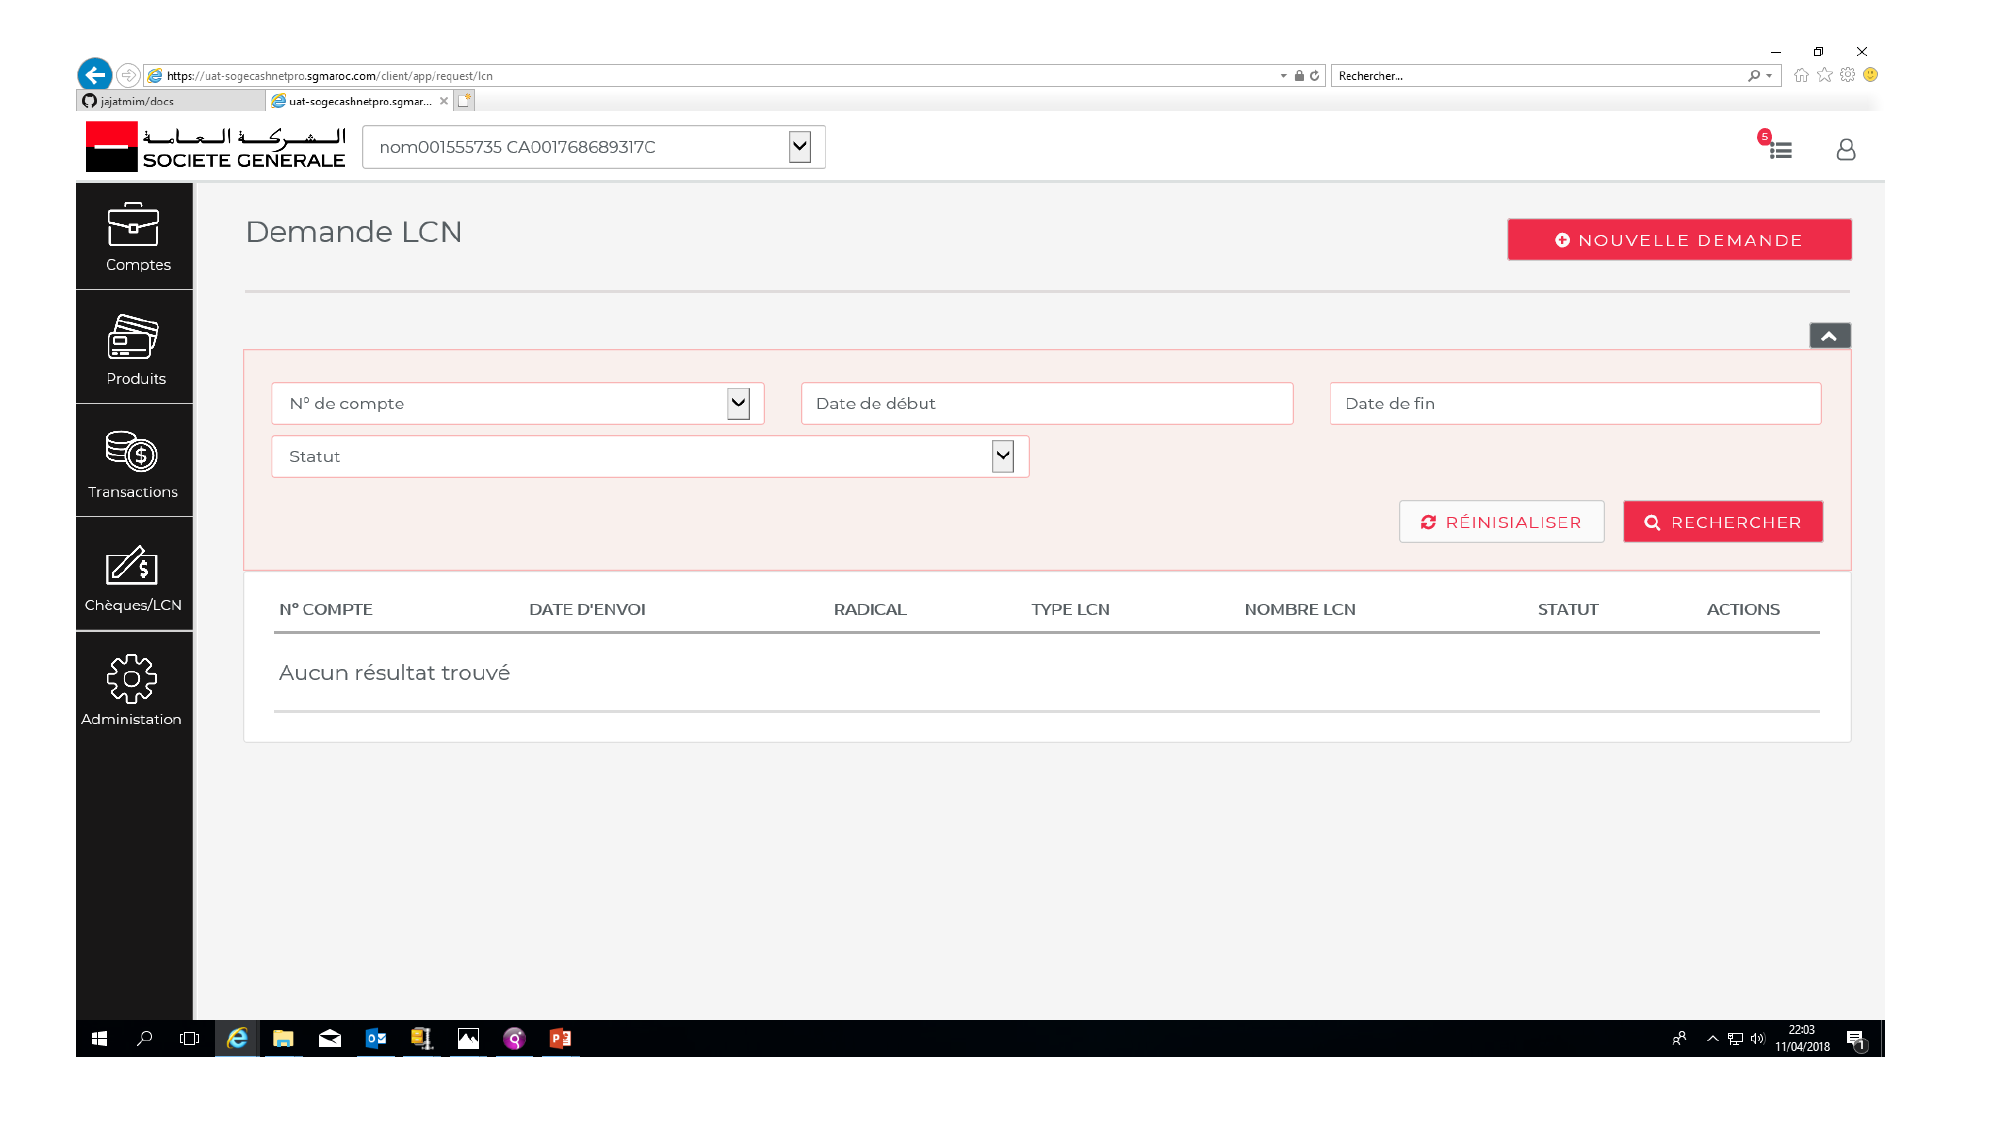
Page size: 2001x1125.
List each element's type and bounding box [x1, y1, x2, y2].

picture [75, 38, 1885, 1057]
